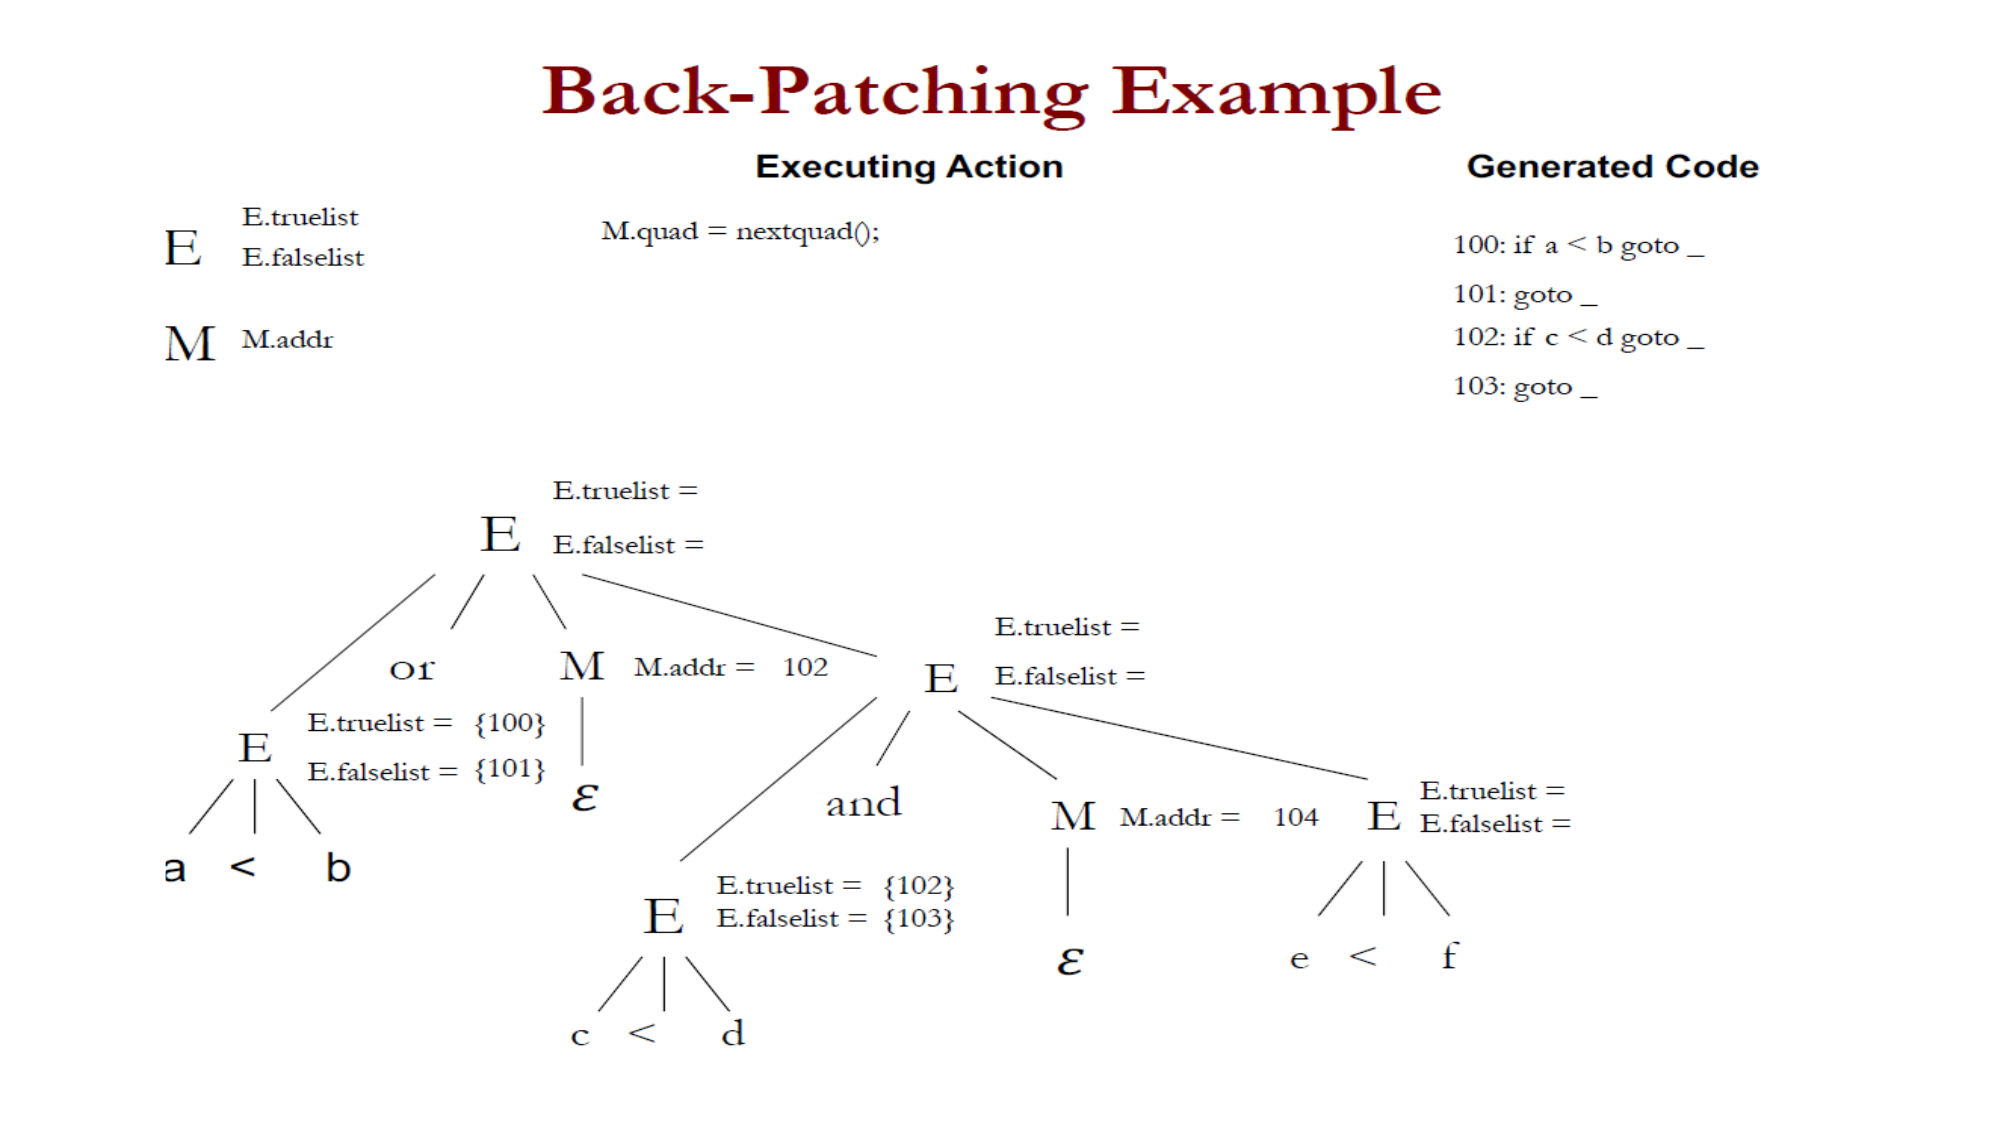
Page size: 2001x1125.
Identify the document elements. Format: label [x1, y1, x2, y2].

list [165, 59, 1863, 1086]
